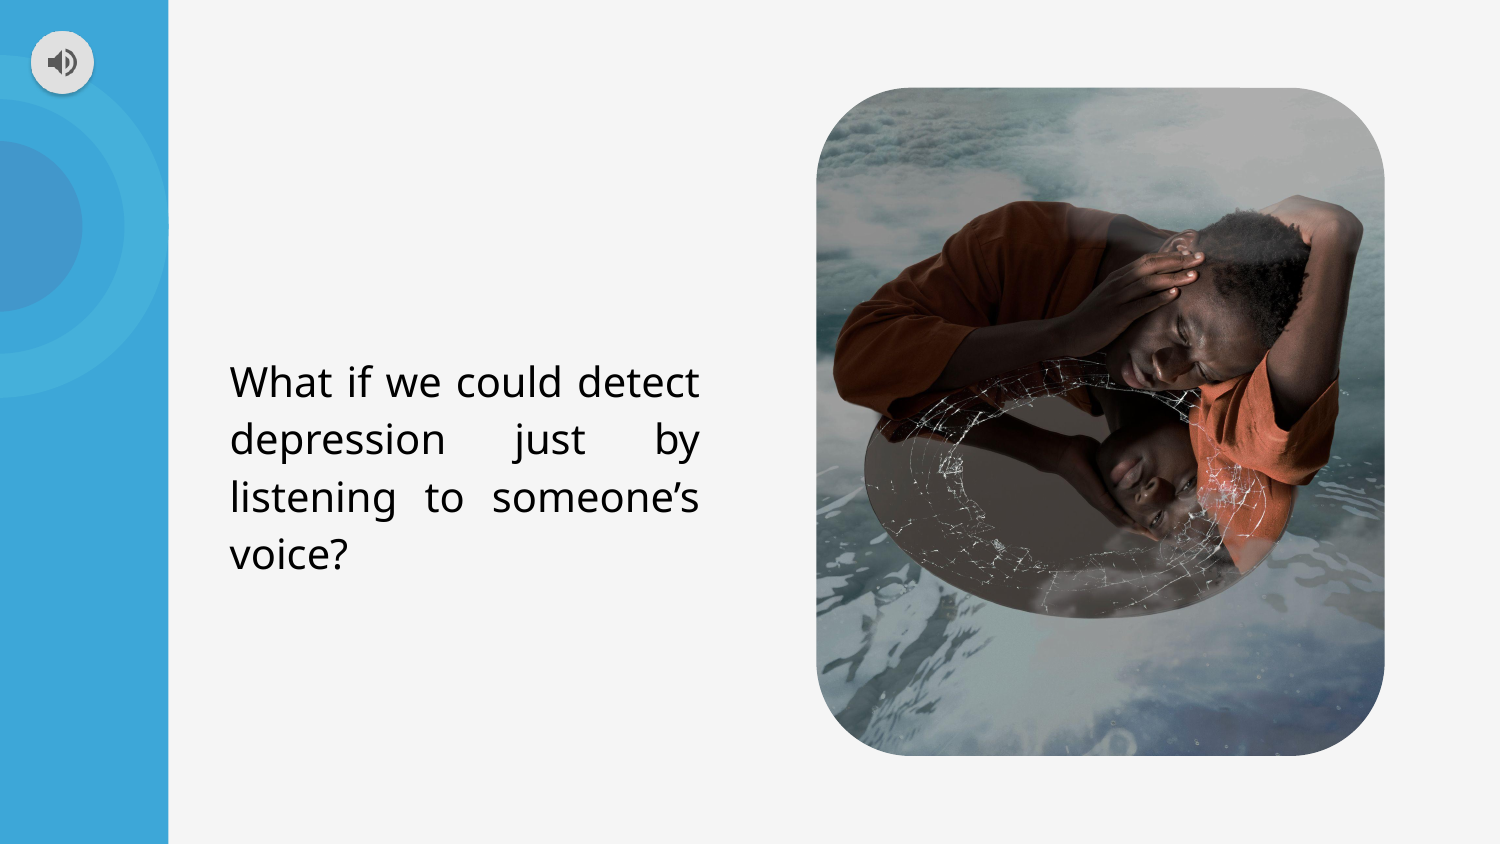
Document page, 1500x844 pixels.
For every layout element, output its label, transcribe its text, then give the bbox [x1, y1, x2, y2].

picture [24, 24, 101, 101]
title What if we could detect depression just by listening to someone’s voice? [205, 311, 778, 594]
picture [816, 87, 1385, 757]
